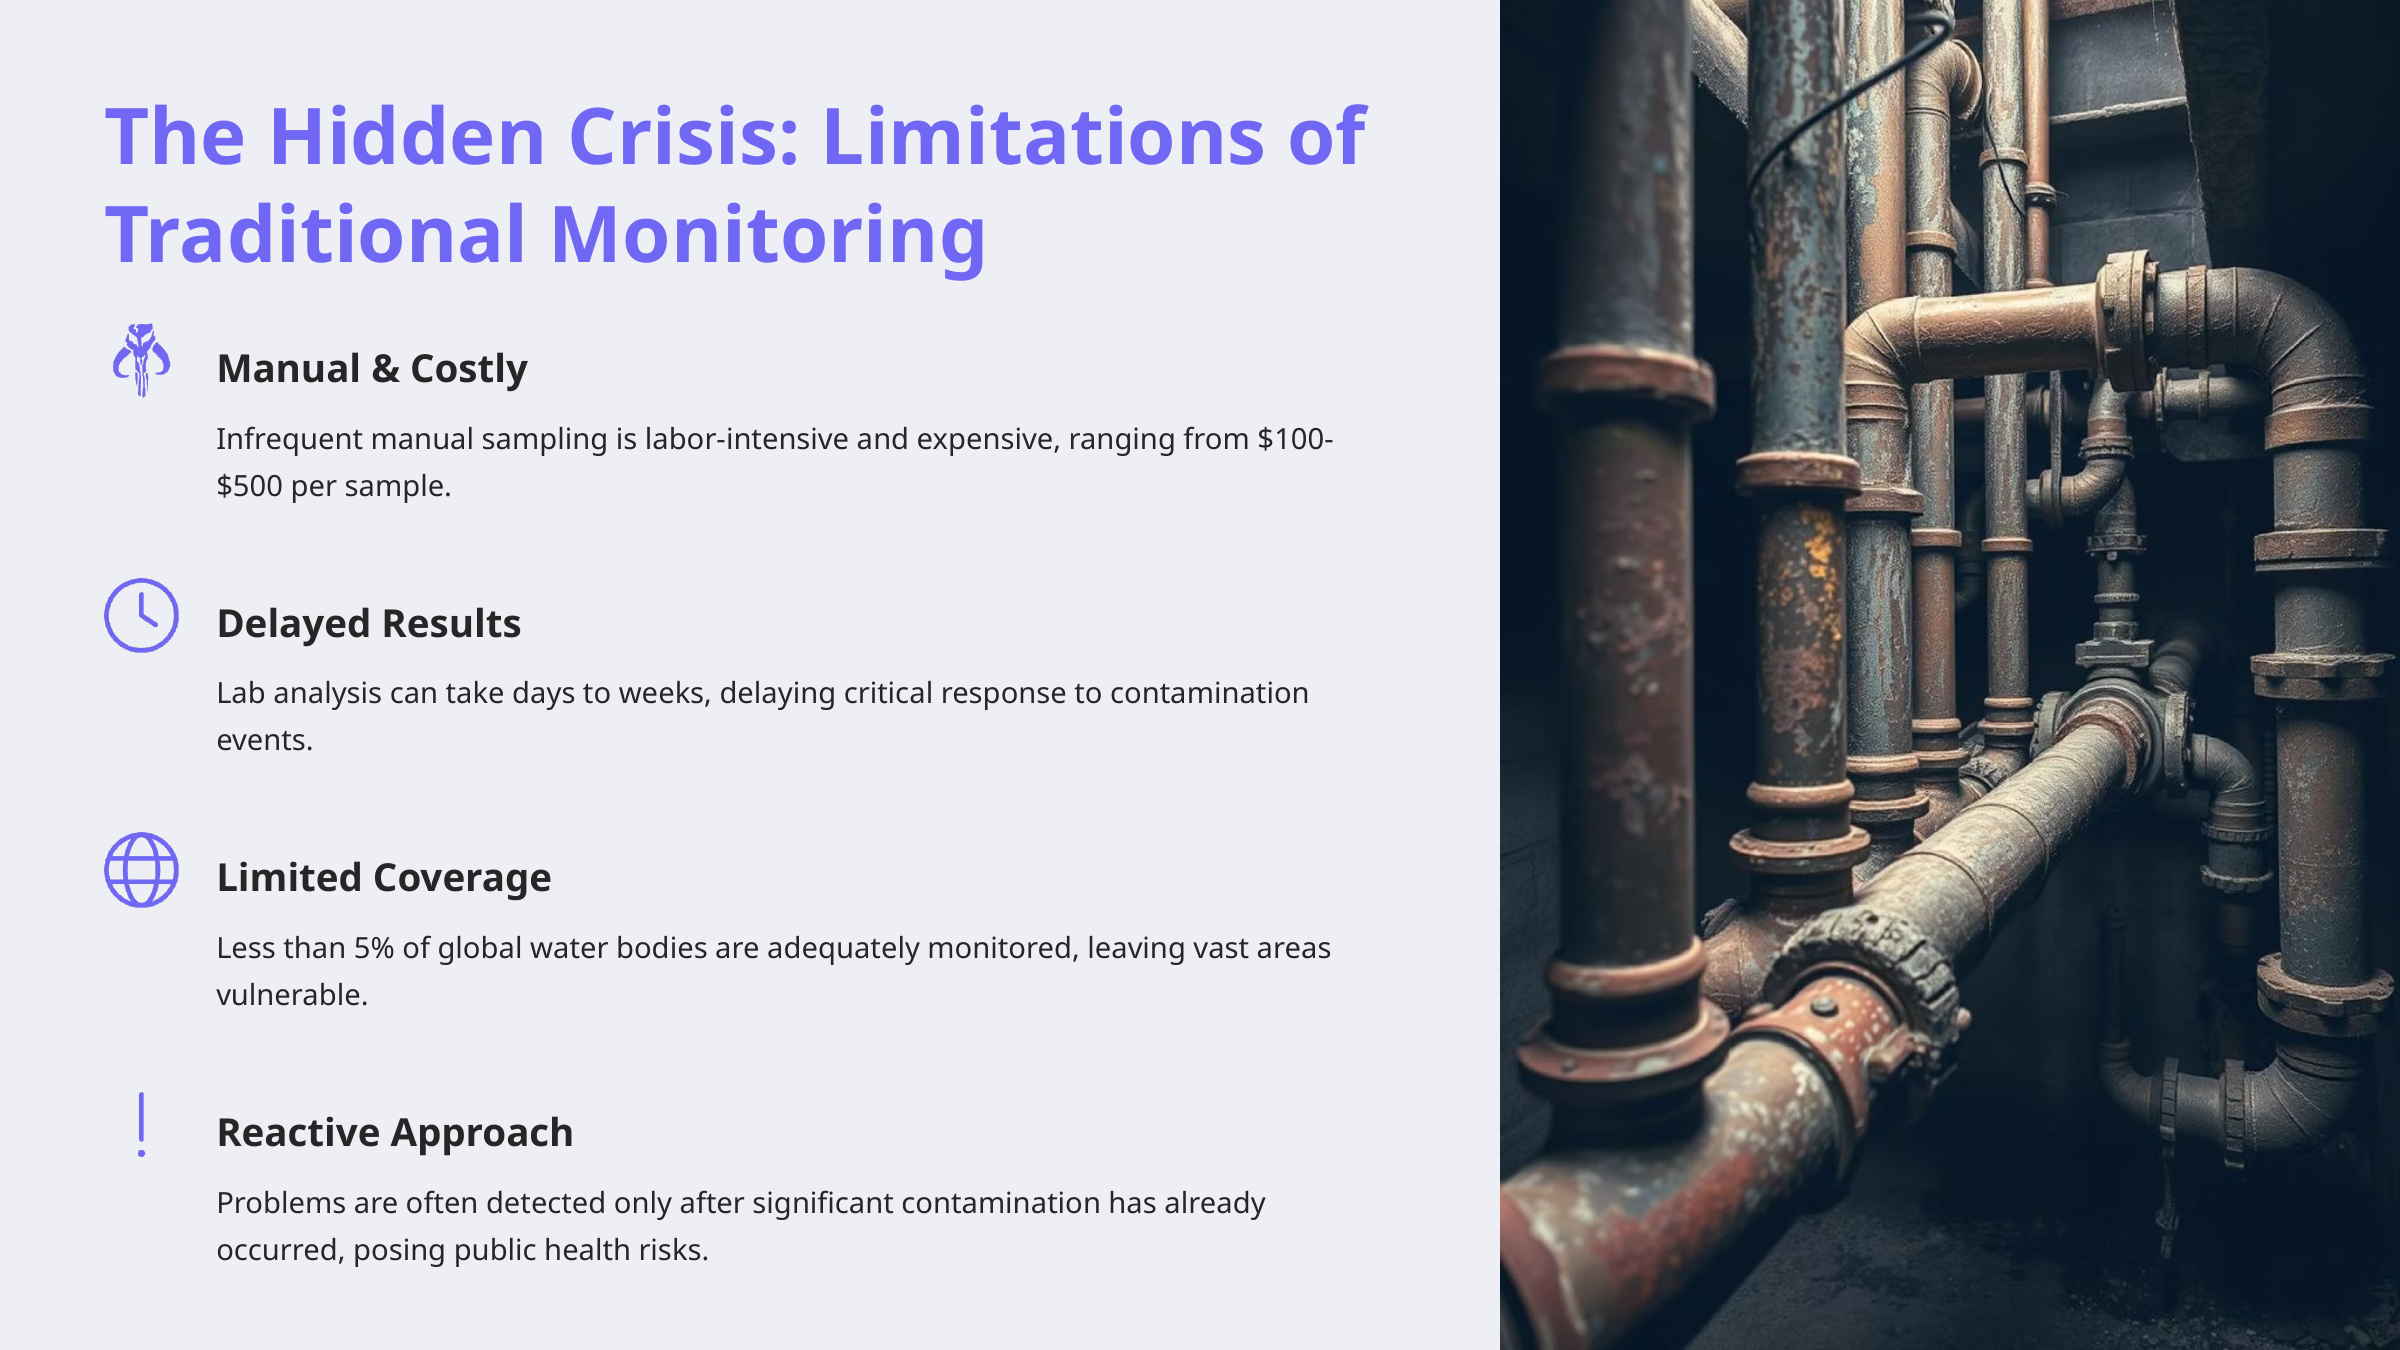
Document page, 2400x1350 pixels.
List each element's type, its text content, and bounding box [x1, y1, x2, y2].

text_box Less than 5% of global water bodies are adequately monitored, leaving vast areas vulnerable. [216, 917, 1396, 1013]
text_box Reactive Approach [216, 1105, 609, 1155]
picture [104, 323, 179, 398]
text_box Problems are often detected only after significant contamination has already occurred, posing public health risks. [216, 1172, 1396, 1268]
text_box Delayed Results [216, 595, 609, 645]
picture [104, 1087, 179, 1163]
text_box Manual & Costly [216, 341, 609, 391]
text_box Limited Coverage [216, 850, 609, 900]
text_box The Hidden Crisis: Limitations of Traditional Monitoring [104, 82, 1396, 279]
picture [104, 832, 179, 908]
text_box Lab analysis can take days to weeks, delaying critical response to contamination events. [216, 662, 1396, 759]
picture [1499, 0, 2400, 1350]
text_box Infrequent manual sampling is labor-intensive and expensive, ranging from $100-$500 per sample. [216, 408, 1396, 504]
picture [104, 578, 179, 653]
